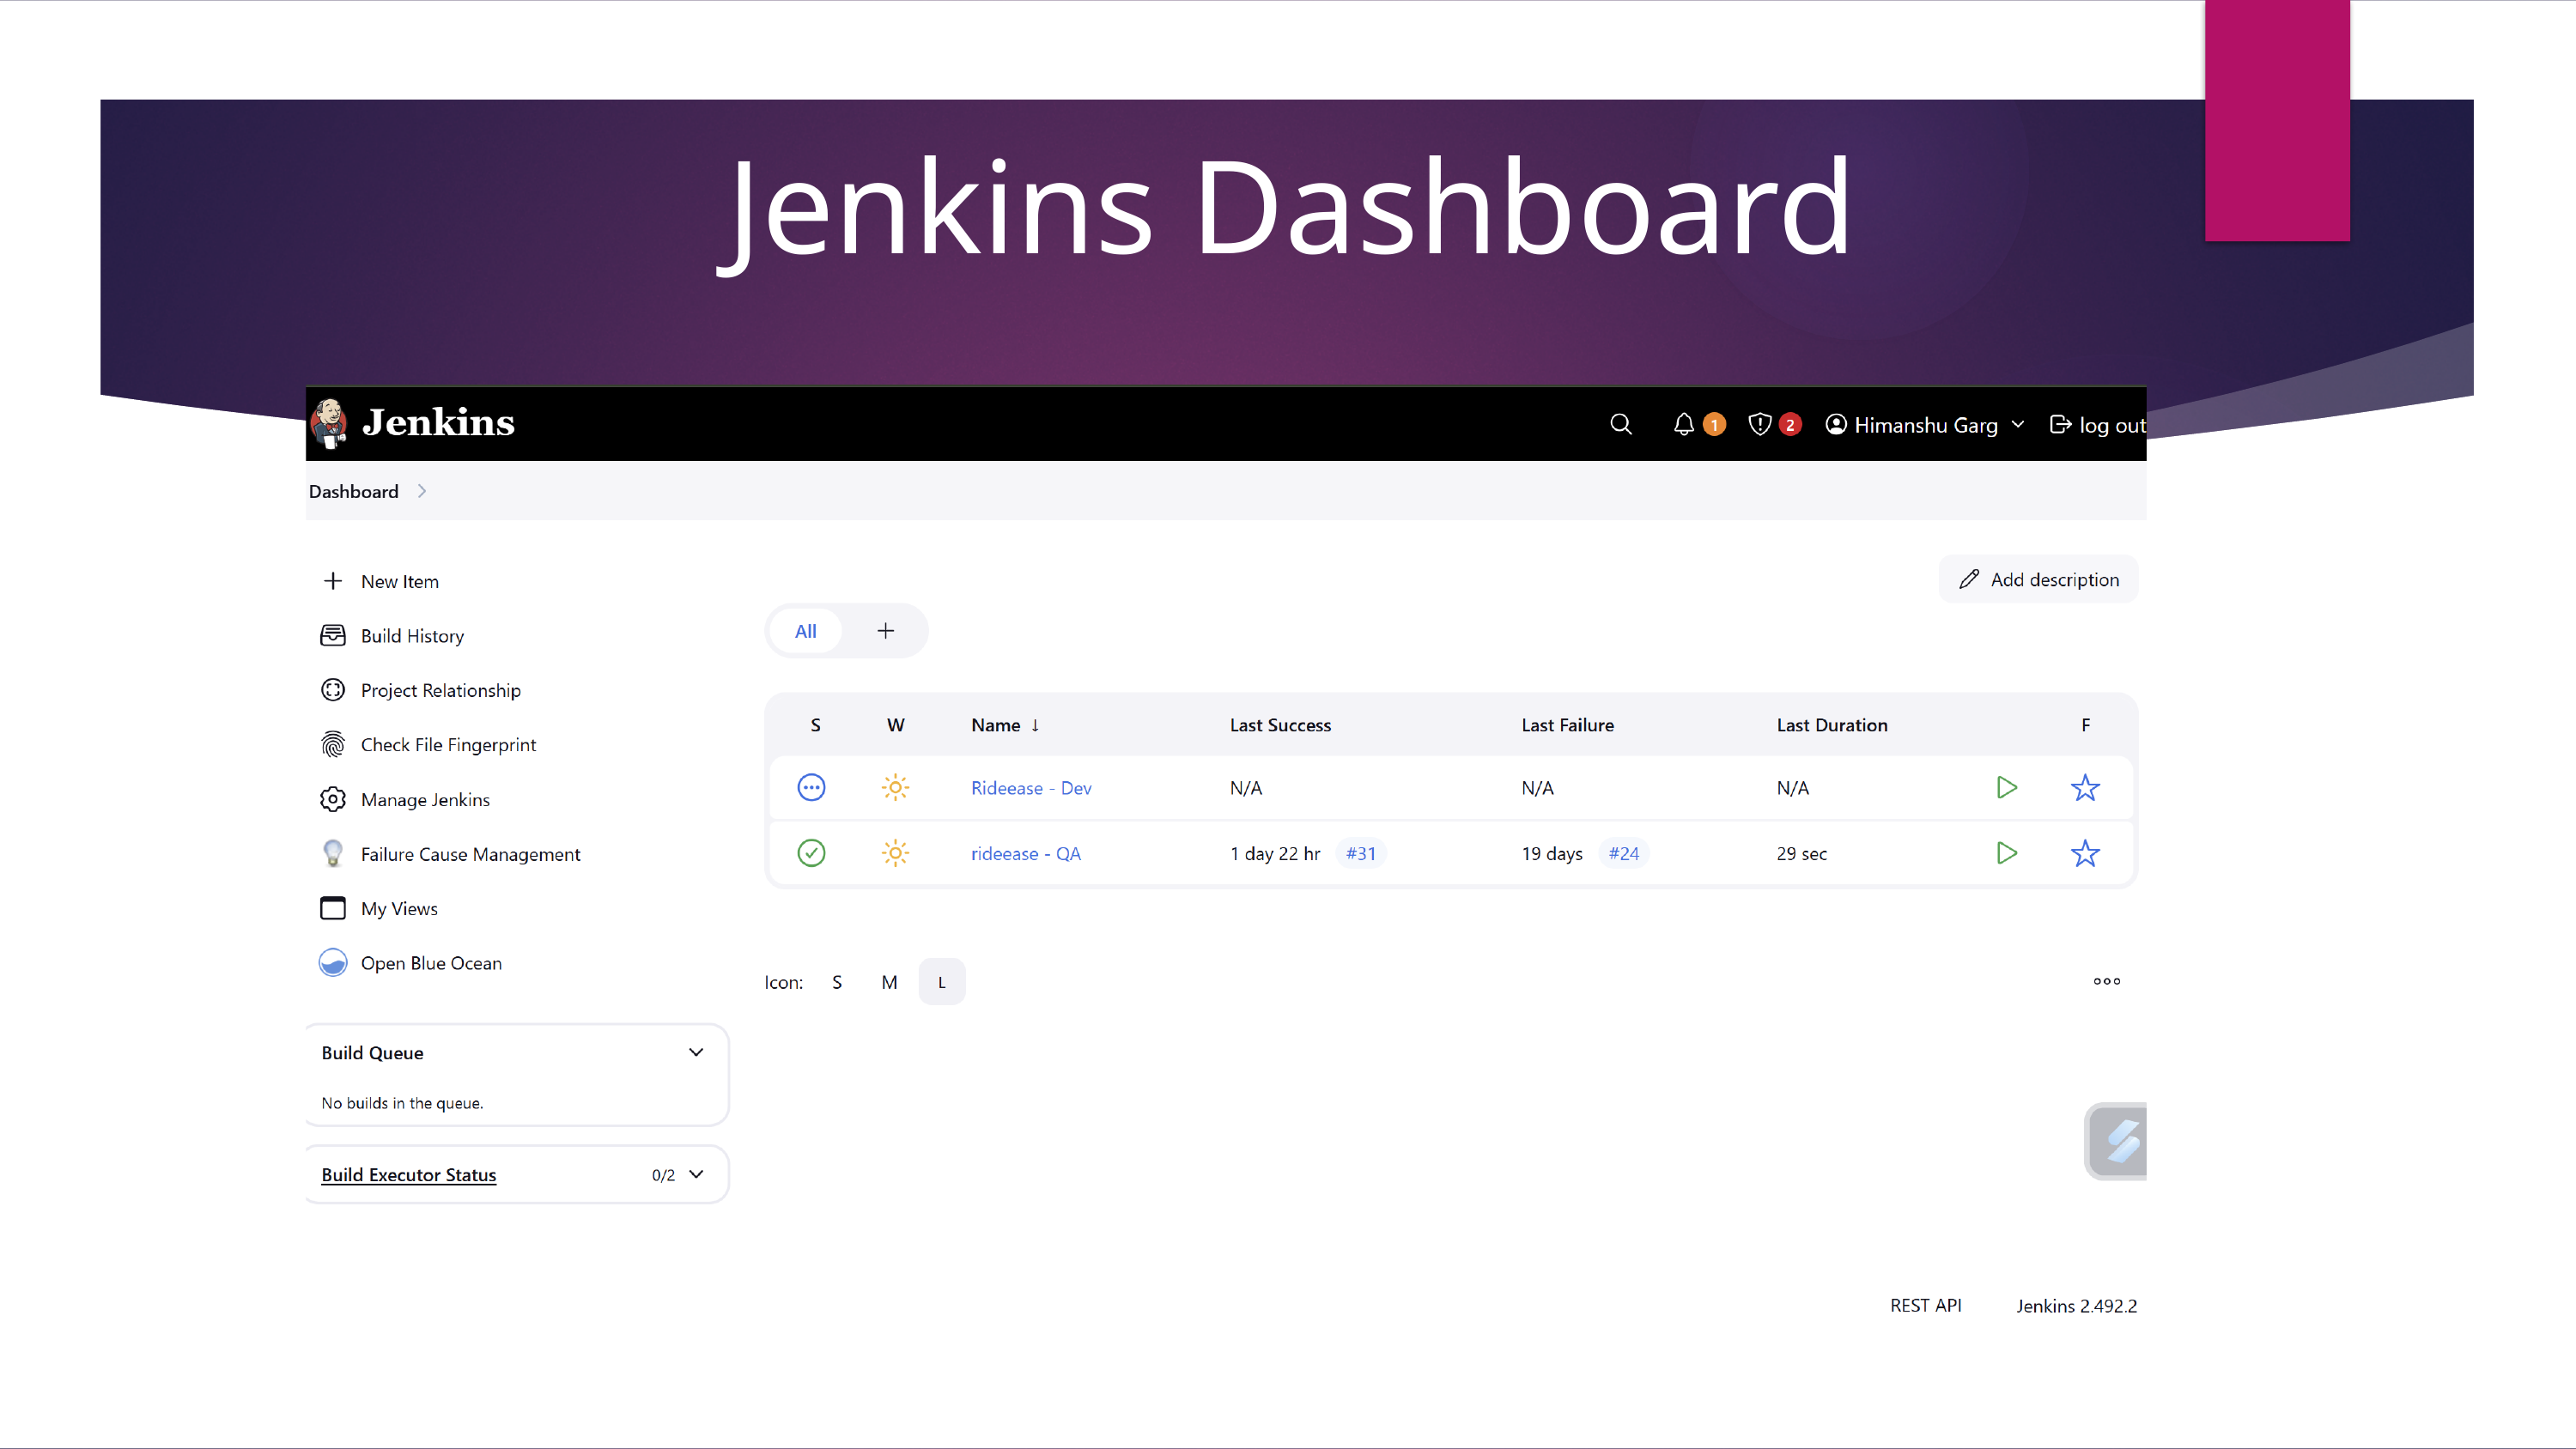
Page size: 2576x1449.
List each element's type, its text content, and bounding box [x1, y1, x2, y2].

picture [306, 385, 2148, 1325]
title Jenkins Dashboard [114, 123, 2462, 367]
